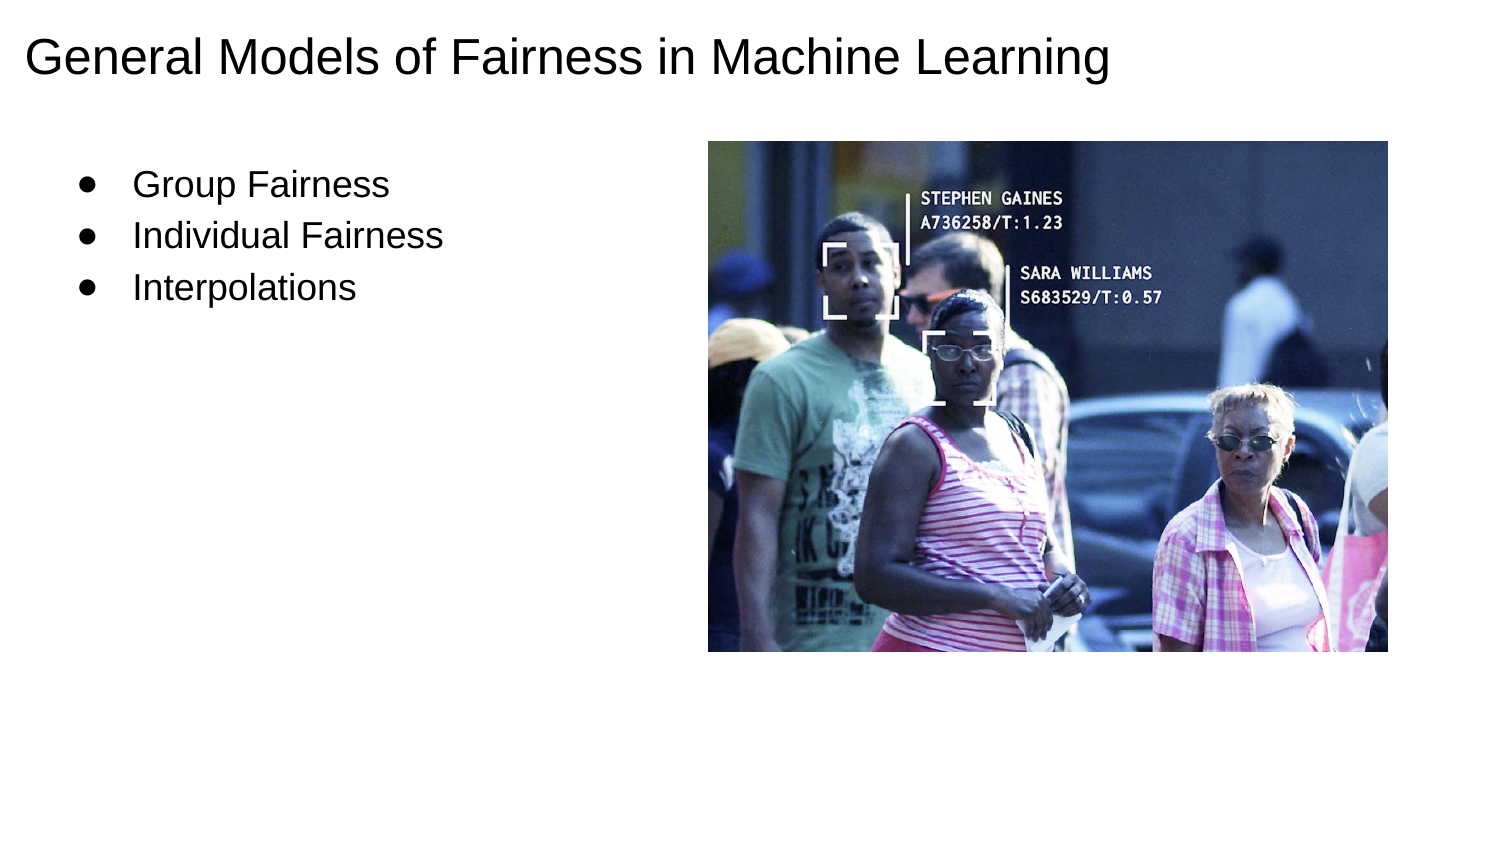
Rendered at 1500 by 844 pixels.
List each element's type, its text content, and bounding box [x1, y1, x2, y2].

picture [708, 141, 1388, 652]
title General Models of Fairness in Machine Learning [9, 0, 1408, 101]
list Group Fairness Individual Fairness Interpolations [42, 138, 1138, 562]
